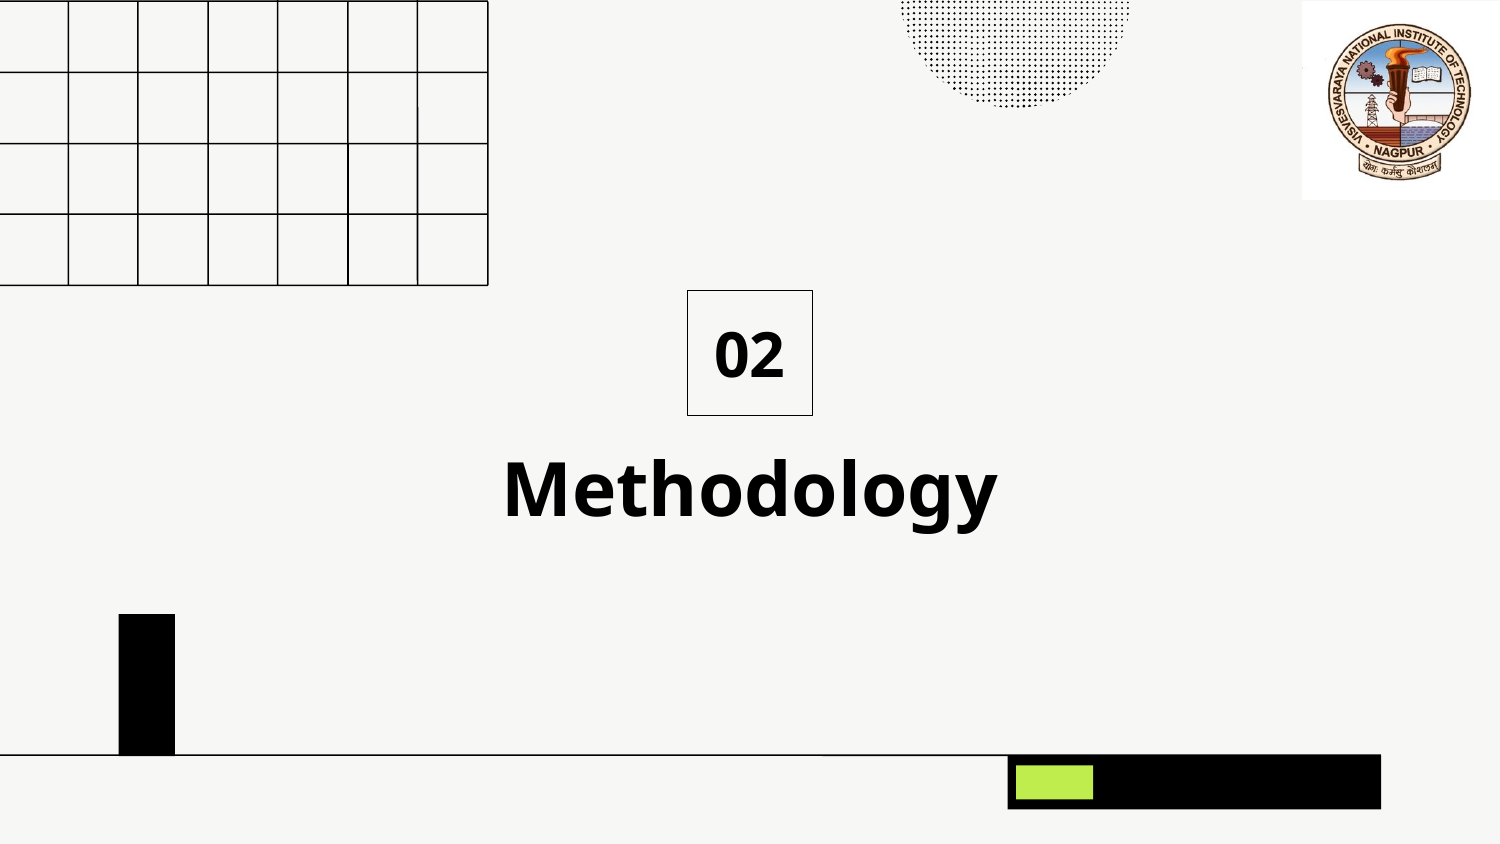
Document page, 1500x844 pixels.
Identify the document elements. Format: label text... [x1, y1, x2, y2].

title 02 [687, 290, 813, 416]
text_box [118, 614, 175, 757]
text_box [0, 0, 488, 286]
picture [1302, 1, 1500, 200]
title Methodology [155, 415, 1344, 554]
